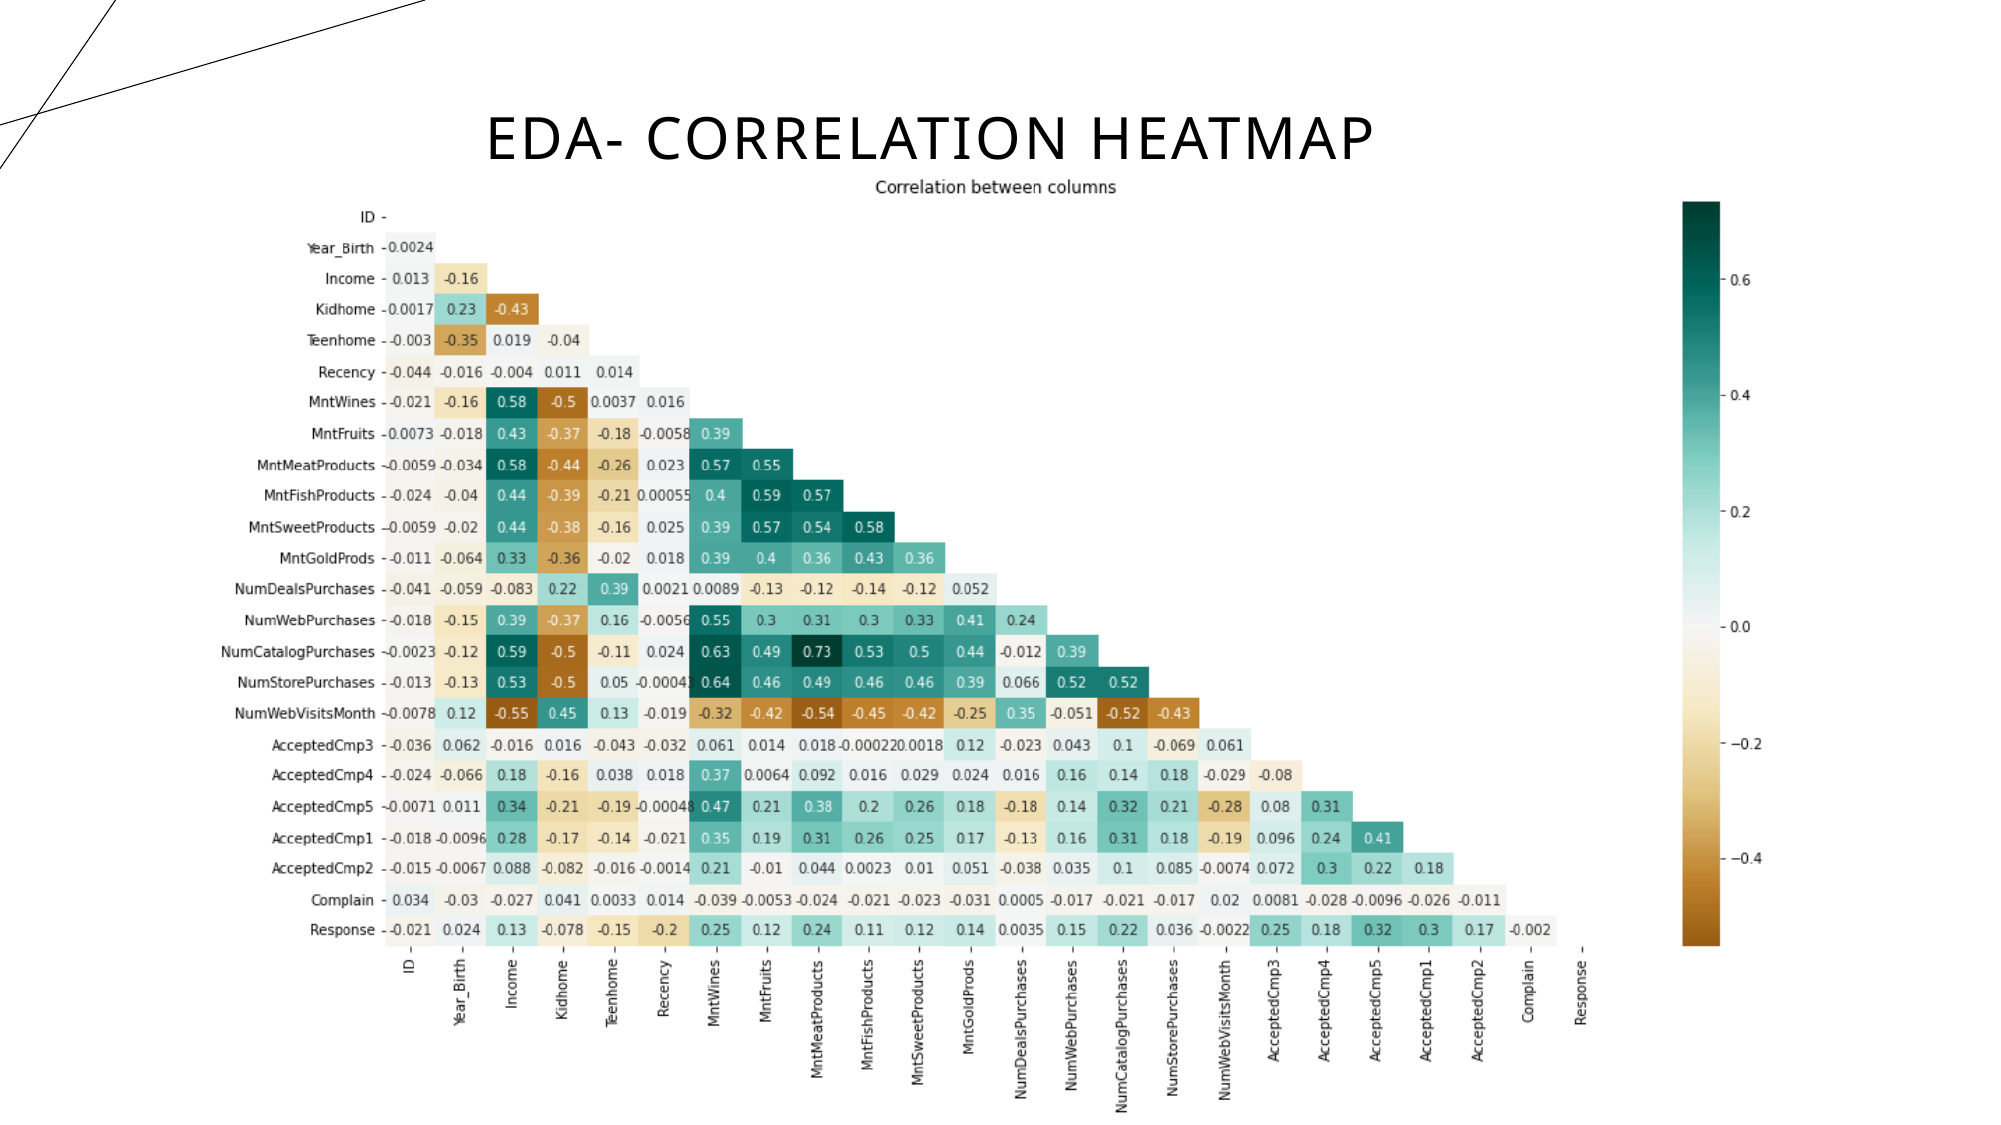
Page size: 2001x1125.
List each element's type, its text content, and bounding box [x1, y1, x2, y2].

title EDA- Correlation Heatmap [68, 32, 1794, 250]
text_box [206, 170, 1864, 1125]
